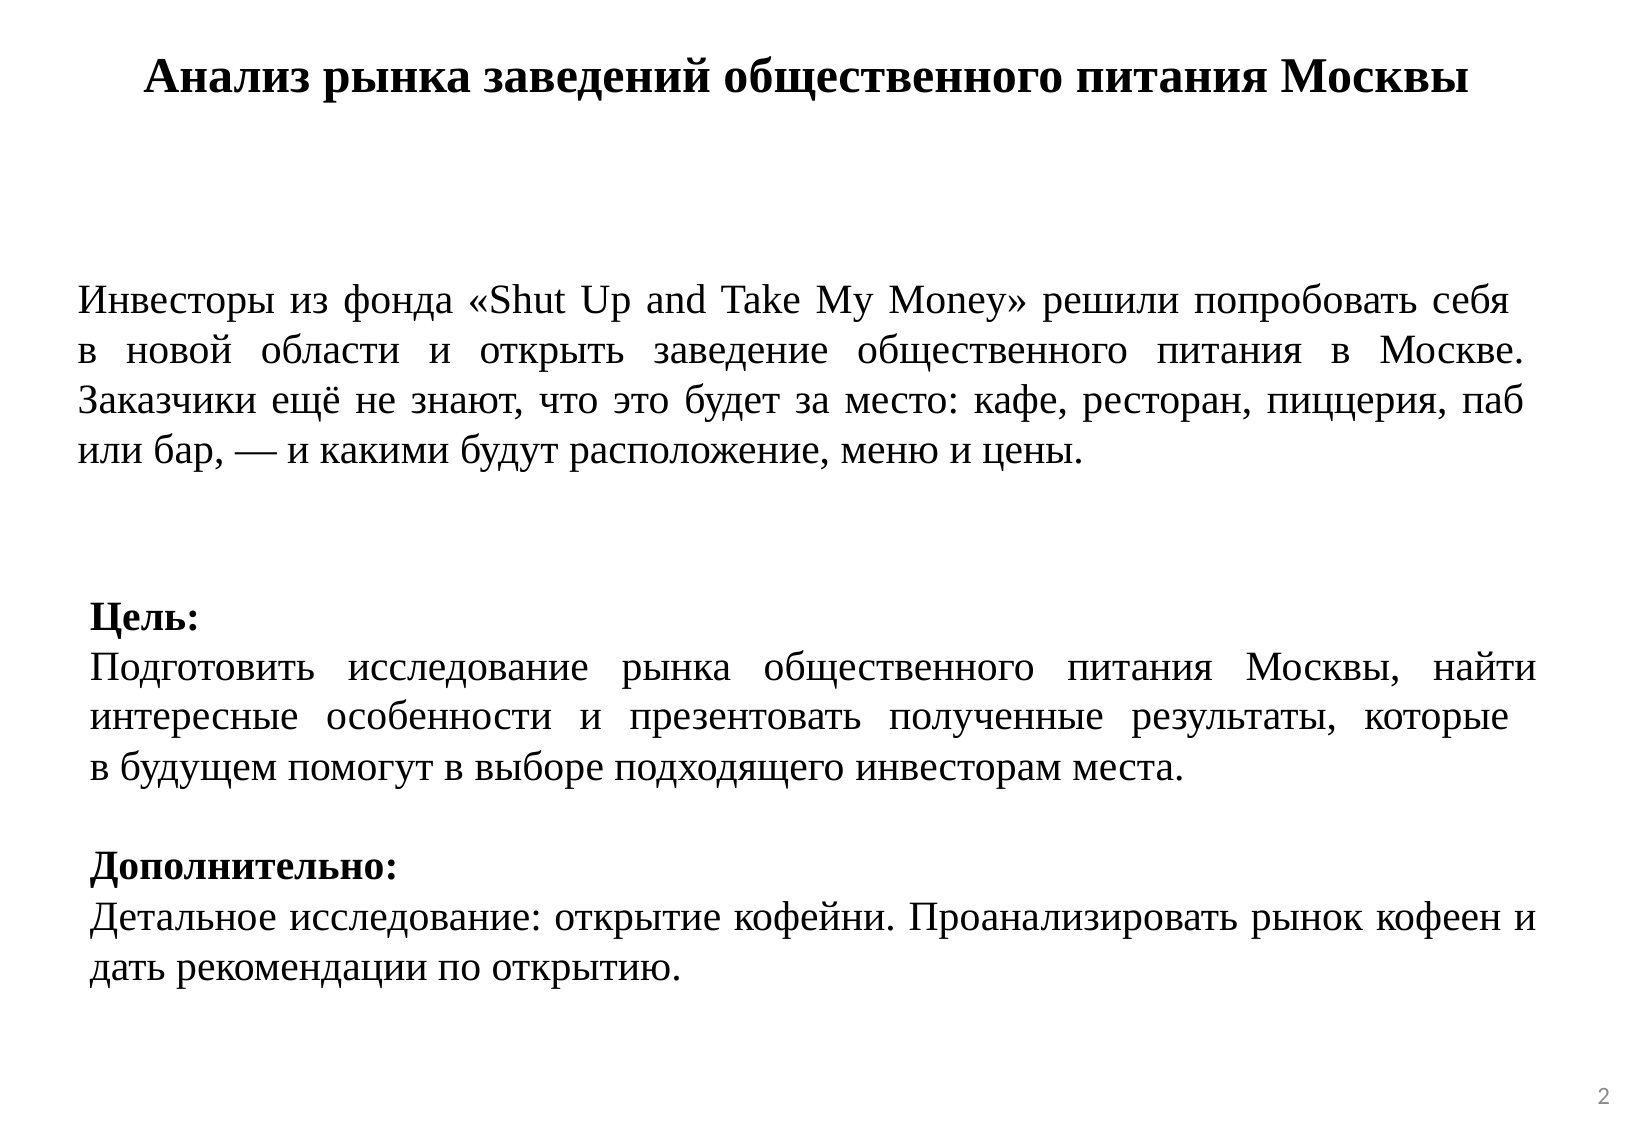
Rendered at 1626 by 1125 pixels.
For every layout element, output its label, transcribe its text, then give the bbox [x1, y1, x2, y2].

text_box Цель: Подготовить исследование рынка общественного питания Москвы, найти интересные особенности и презентовать полученные результаты, которые в будущем помогут в выборе подходящего инвесторам места. Дополнительно: Детальное исследование: открытие кофейни. Проанализировать рынок кофеен и дать рекомендации по открытию. [75, 580, 1552, 996]
text_box Инвесторы из фонда «Shut Up and Take My Money» решили попробовать себя в новой области и открыть заведение общественного питания в Москве. Заказчики ещё не знают, что это будет за место: кафе, ресторан, пиццерия, паб или бар, — и какими будут расположение, меню и цены. [62, 264, 1540, 479]
slide_number 2 [1259, 1065, 1625, 1125]
text_box Анализ рынка заведений общественного питания Москвы [0, 42, 1625, 112]
